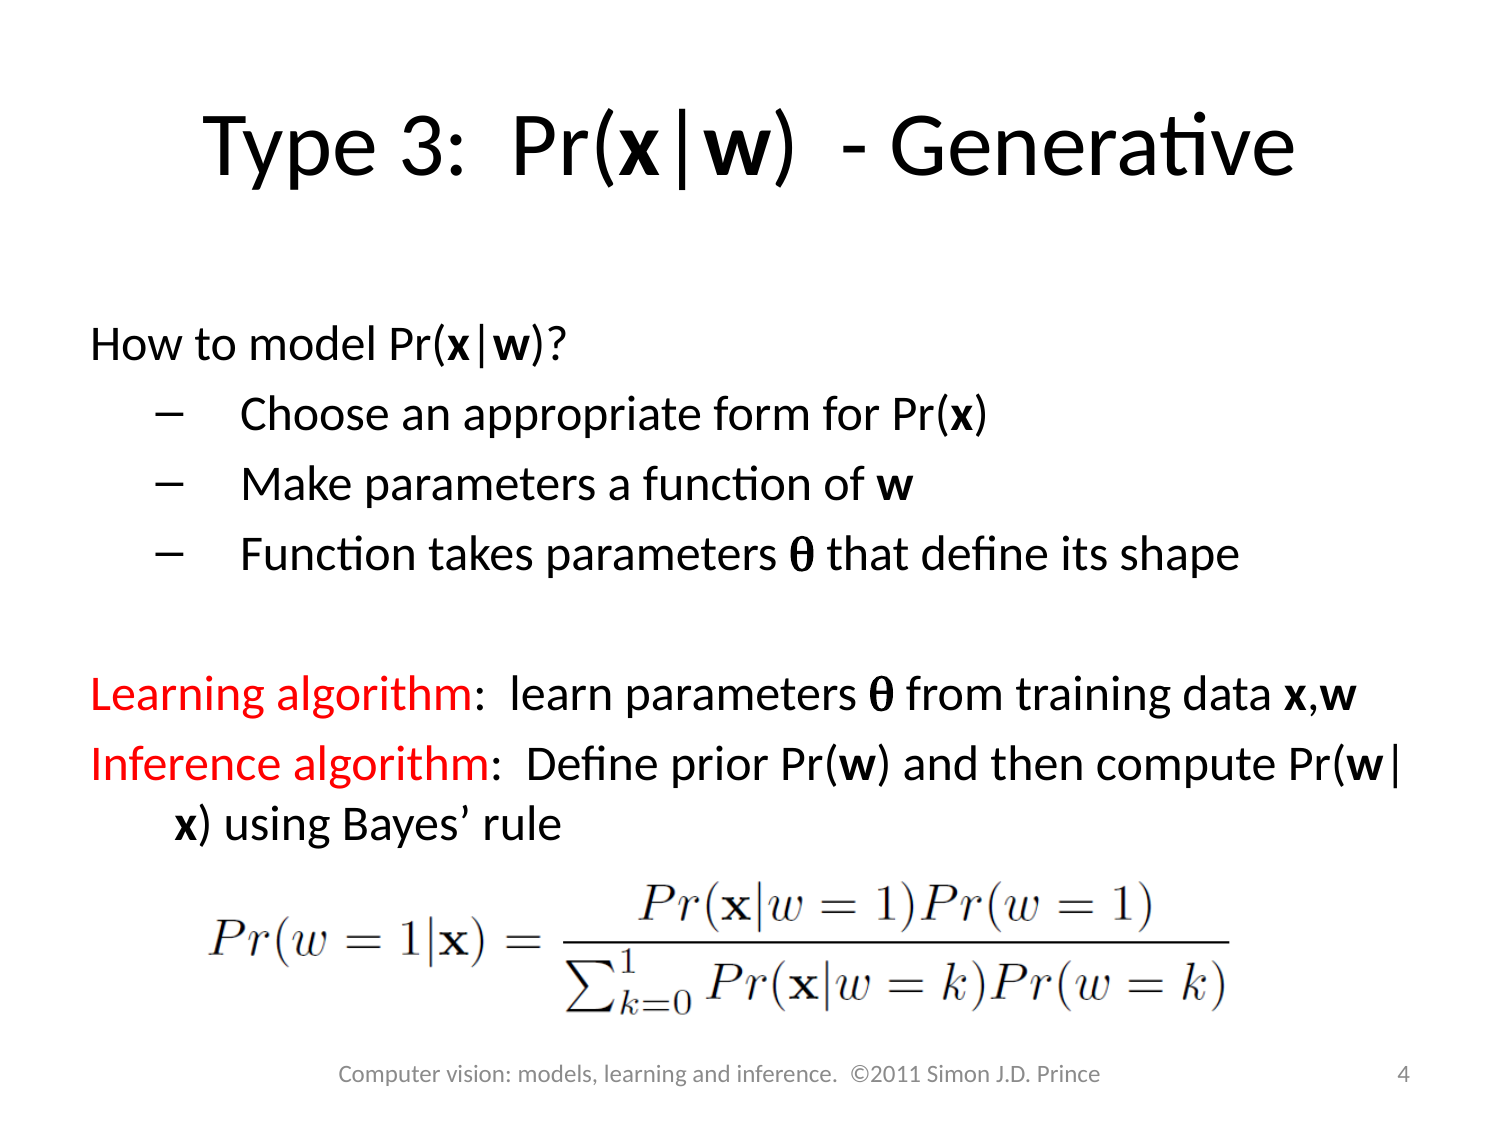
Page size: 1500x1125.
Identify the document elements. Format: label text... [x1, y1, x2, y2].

picture [194, 869, 1235, 1027]
list How to model Pr(x|w)? Choose an appropriate form for Pr(x) Make parameters a function of w Function takes parameters q that define its shape Learning algorithm: learn parameters q from training data x,w Inference algorithm: Define prior Pr(w) and then compute Pr(w|x) using Bayes’ rule [75, 302, 1425, 958]
title Type 3: Pr(x|w) - Generative [75, 45, 1425, 233]
text_box Computer vision: models, learning and inference. ©2011 Simon J.D. Prince [301, 1042, 1140, 1103]
text_box 4 [1140, 1042, 1425, 1103]
